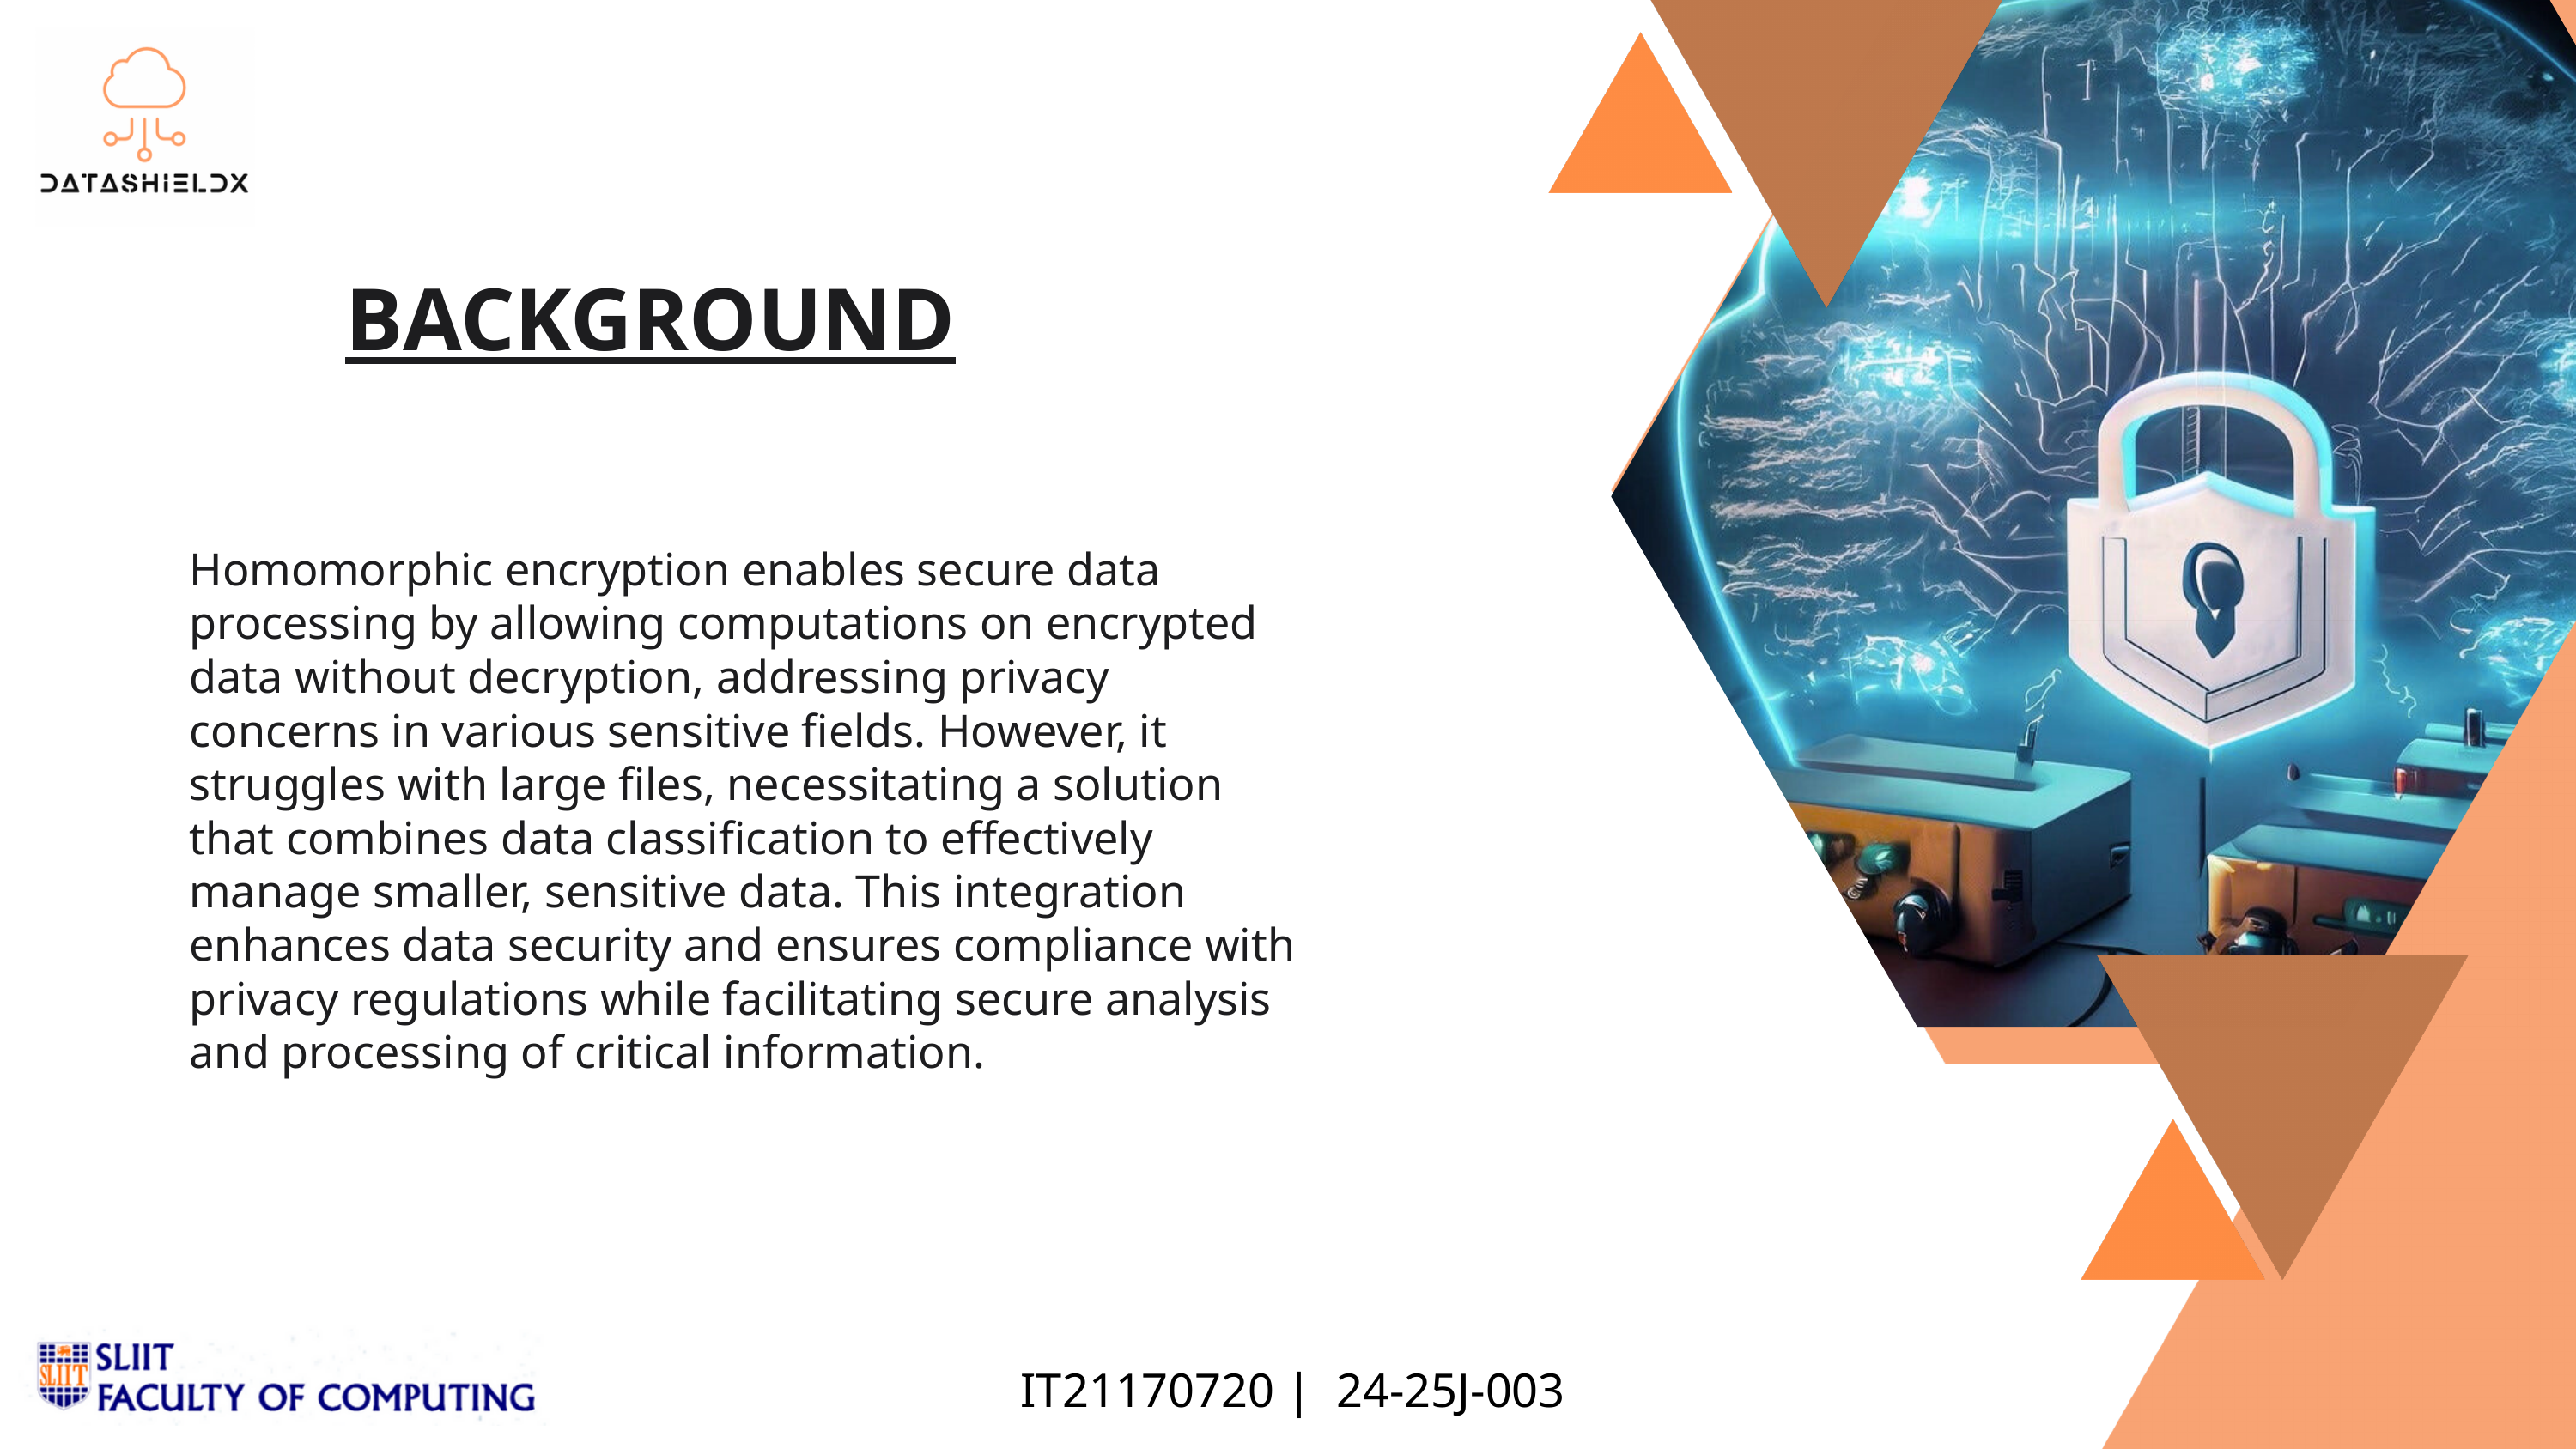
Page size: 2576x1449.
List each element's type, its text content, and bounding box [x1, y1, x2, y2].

text_box [1548, 32, 1606, 193]
text_box [1611, 1032, 2058, 1064]
text_box [2081, 1119, 2265, 1280]
text_box [2058, 1033, 2576, 1449]
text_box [1611, 0, 2576, 1028]
text_box Homomorphic encryption enables secure data processing by allowing computations on encrypted data without decryption, addressing privacy concerns in various sensitive fields. However, it struggles with large files, necessitating a solution that combines data classification to effectively manage smaller, sensitive data. This integration enhances data security and ensures compliance with privacy regulations while facilitating secure analysis and processing of critical information. [189, 541, 1311, 1078]
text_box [18, 1319, 557, 1426]
text_box BACKGROUND [345, 247, 1081, 368]
text_box IT21170720 | 24-25J-003 [687, 1351, 1899, 1417]
text_box [2096, 1033, 2469, 1280]
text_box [34, 27, 255, 227]
